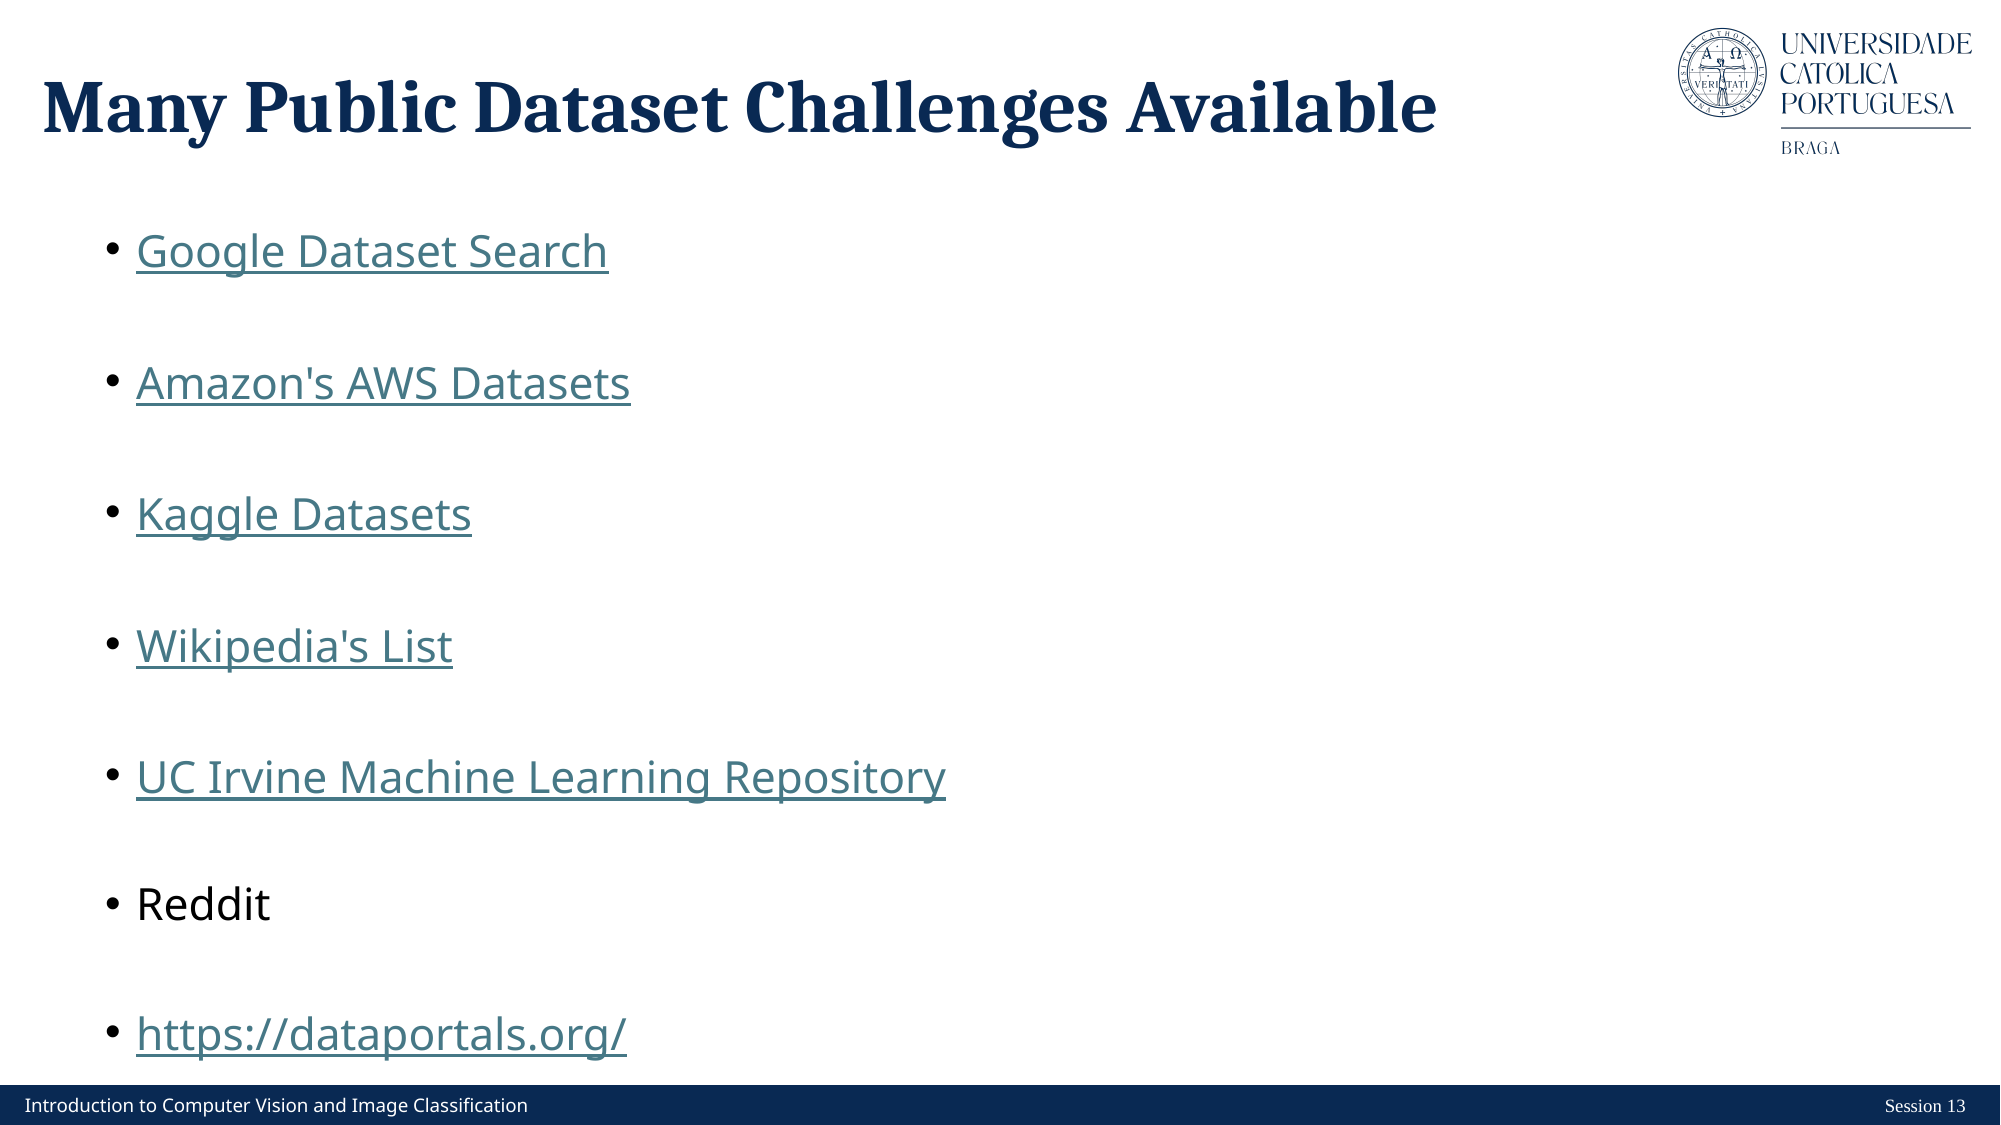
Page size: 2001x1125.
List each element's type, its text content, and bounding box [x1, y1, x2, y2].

picture [1672, 18, 1982, 163]
text_box Introduction to Computer Vision and Image Classification [9, 1086, 1126, 1125]
list Google Dataset Search Amazon's AWS Datasets Kaggle Datasets Wikipedia's List UC Irvine Machine Learning Repository Reddit https://dataportals.org/ [89, 216, 1895, 1075]
title Many Public Dataset Challenges Available [27, 0, 1753, 218]
text_box [0, 1085, 2000, 1125]
text_box Session 13 [1126, 1086, 1981, 1125]
